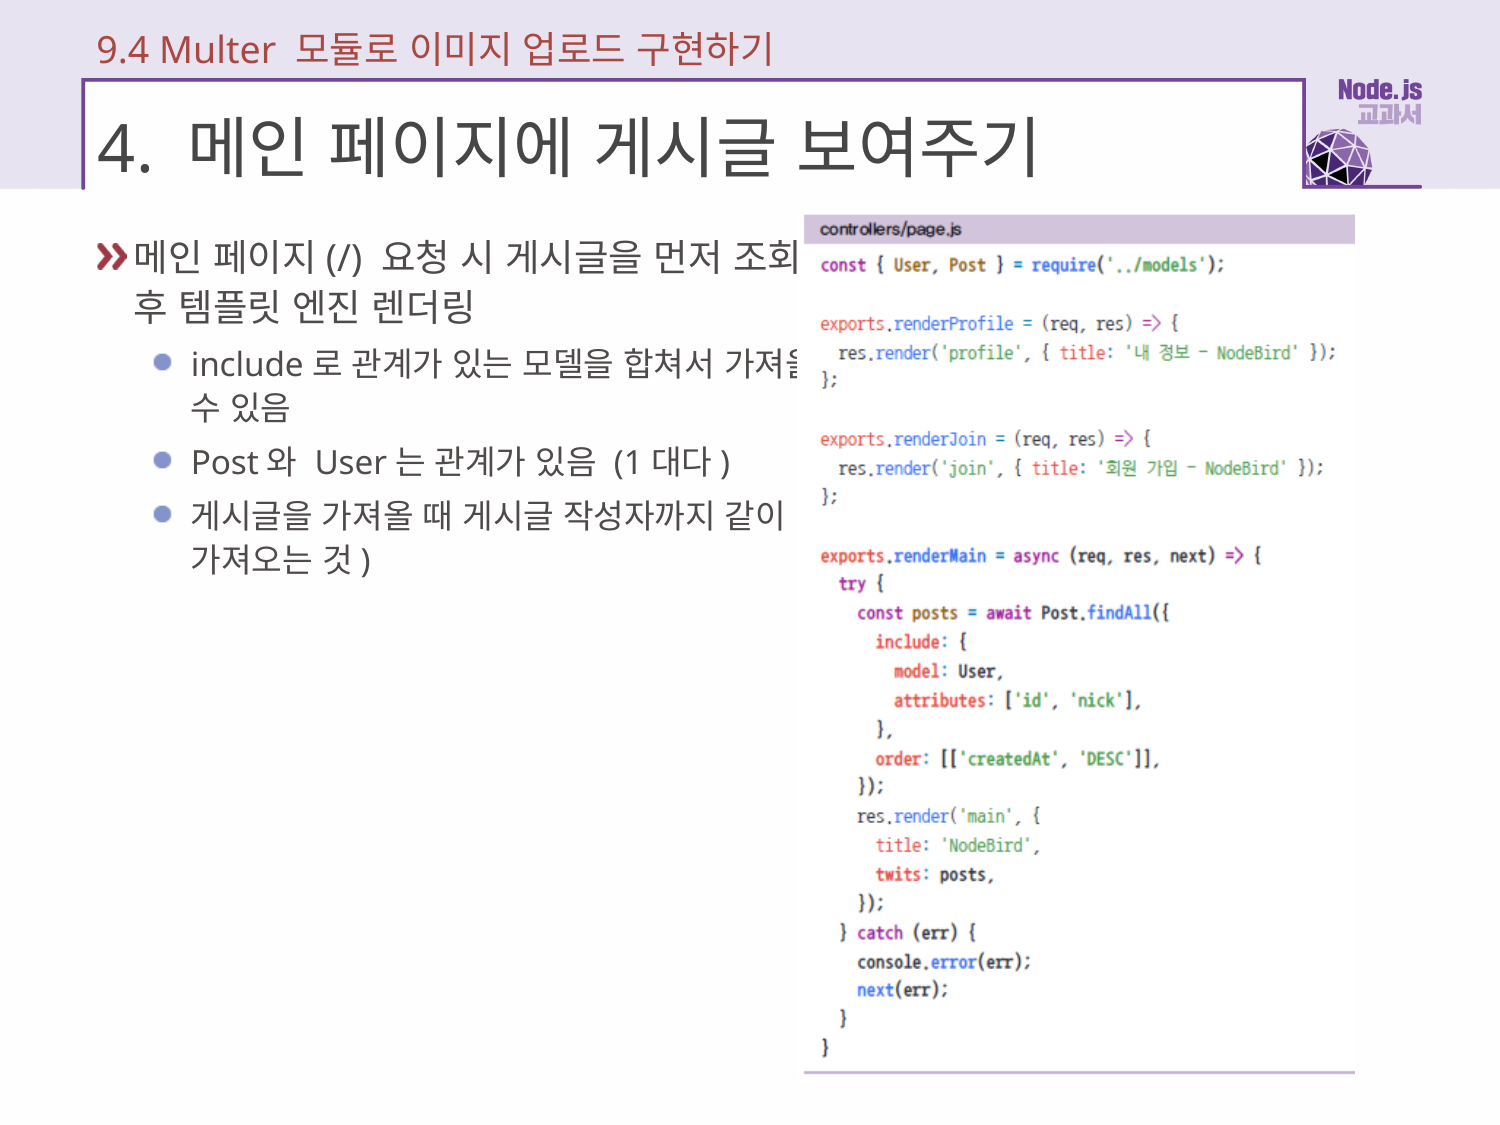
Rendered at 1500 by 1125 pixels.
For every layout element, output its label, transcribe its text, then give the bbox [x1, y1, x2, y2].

title 4. 메인 페이지에 게시글 보여주기 [82, 61, 1413, 193]
list 메인 페이지(/) 요청 시 게시글을 먼저 조회한 후 템플릿 엔진 렌더링 include로 관계가 있는 모델을 합쳐서 가져올 수 있음 Post와 User는 관계가 있음 (1대다) 게시글을 가져올 때 게시글 작성자까지 같이 가져오는 것) [81, 222, 791, 1040]
picture [0, 0, 1500, 1125]
text_box 9.4 Multer 모듈로 이미지 업로드 구현하기 [81, 14, 835, 62]
